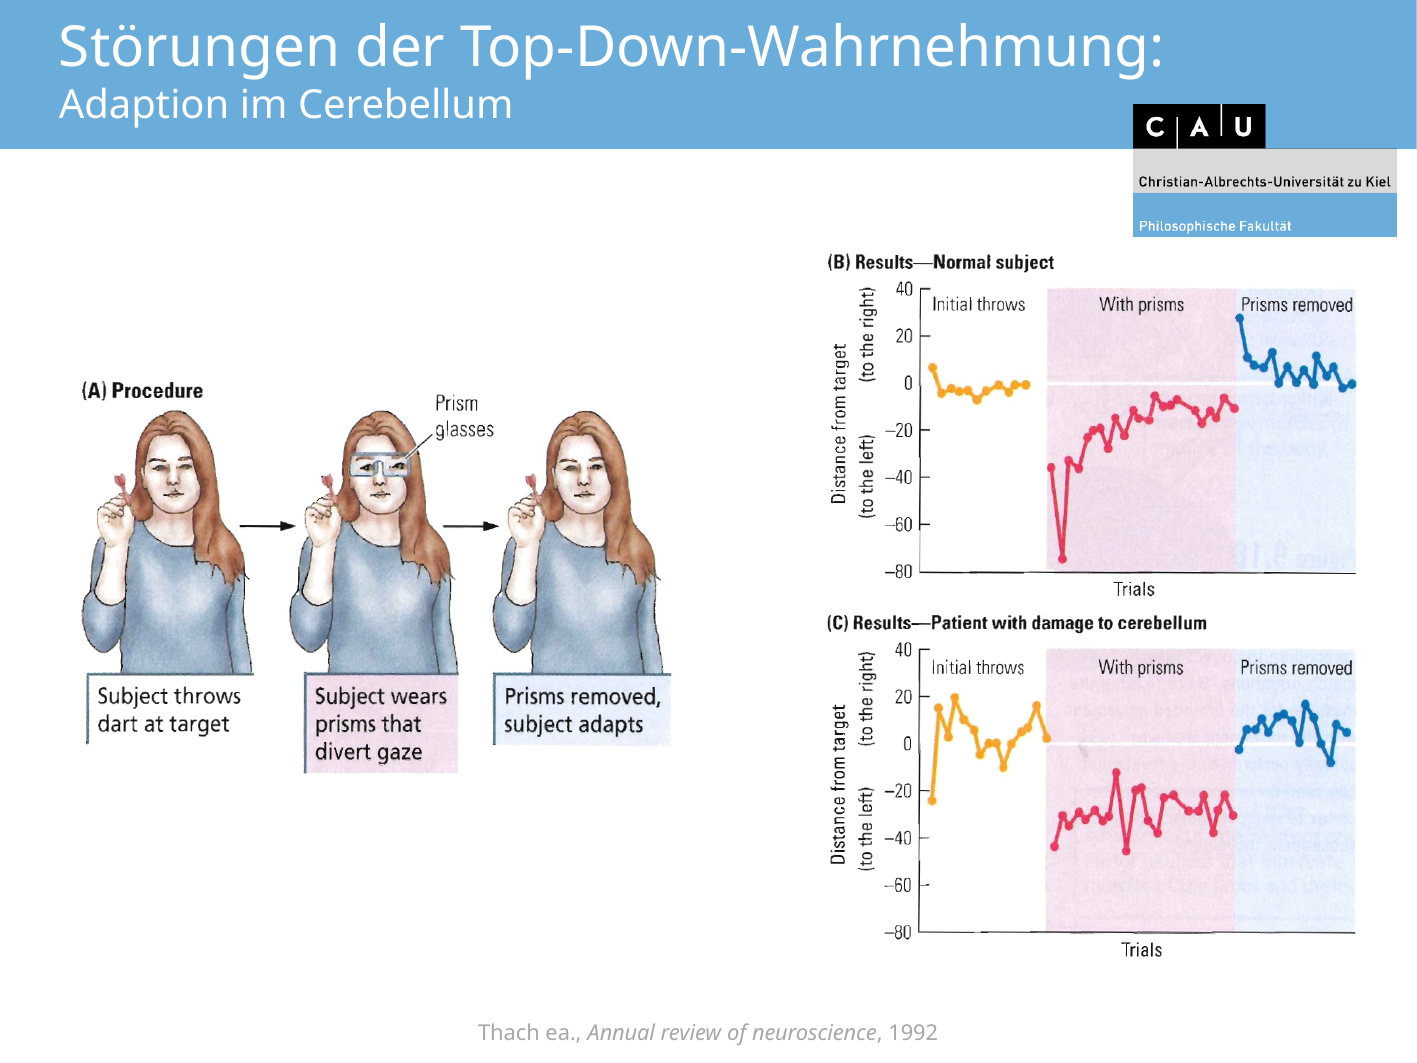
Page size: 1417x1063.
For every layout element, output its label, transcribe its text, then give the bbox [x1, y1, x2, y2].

list Thach ea., Annual review of neuroscience, 1992 [70, 1002, 1346, 1062]
picture [62, 368, 685, 785]
picture [810, 239, 1388, 971]
picture [1133, 104, 1397, 237]
title Störungen der Top-Down-Wahrnehmung: Adaption im Cerebellum [0, 0, 1180, 136]
